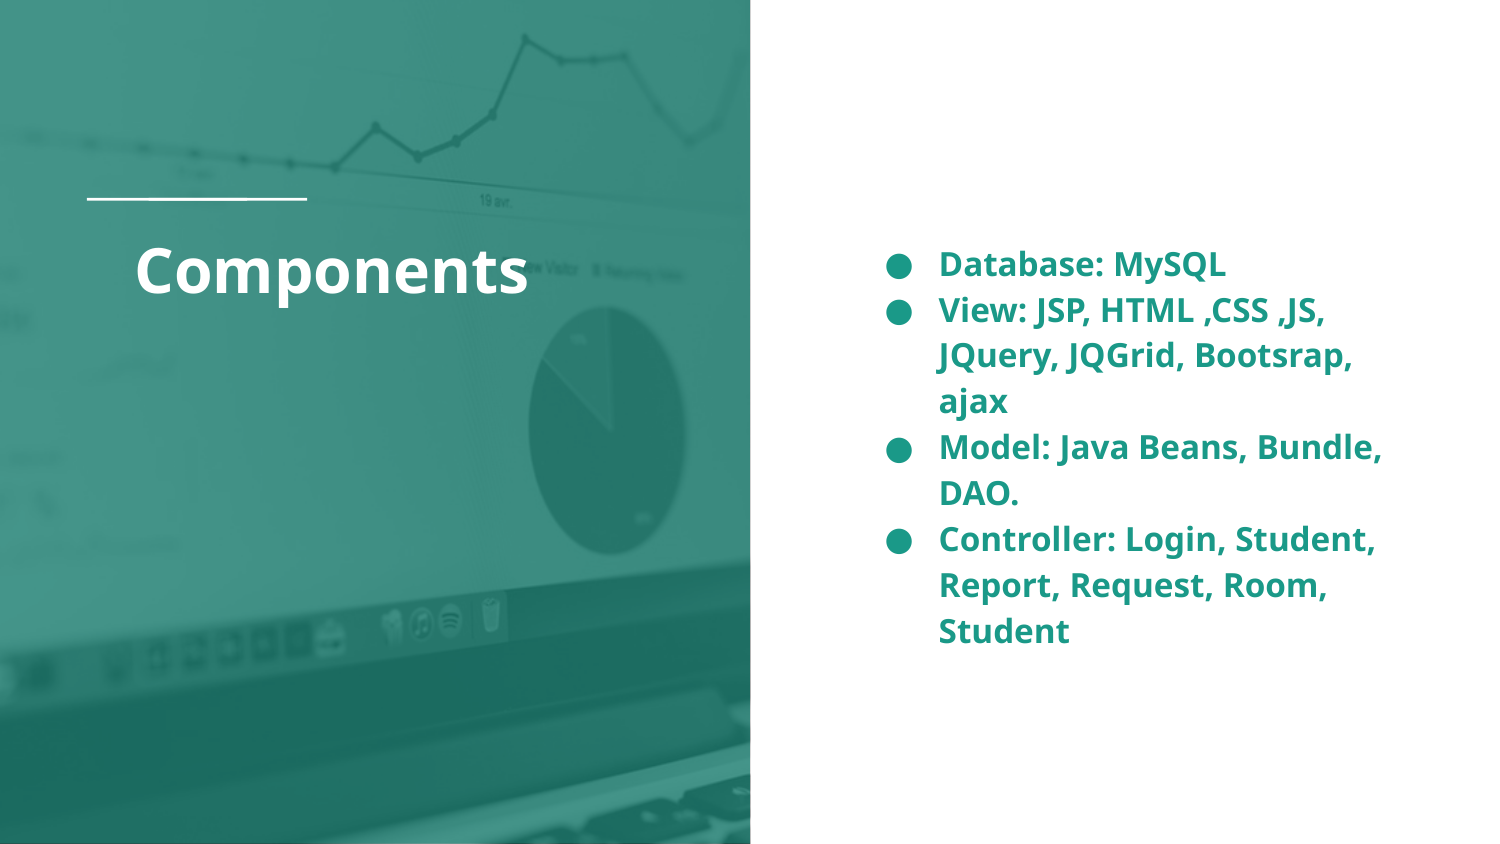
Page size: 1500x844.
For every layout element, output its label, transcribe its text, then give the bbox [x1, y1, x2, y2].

list Database: MySQL View: JSP, HTML ,CSS ,JS, JQuery, JQGrid, Bootsrap, ajax Model: Java Beans, Bundle, DAO. Controller: Login, Student, Report, Request, Room, Student [848, 221, 1403, 719]
title Components [119, 216, 662, 494]
